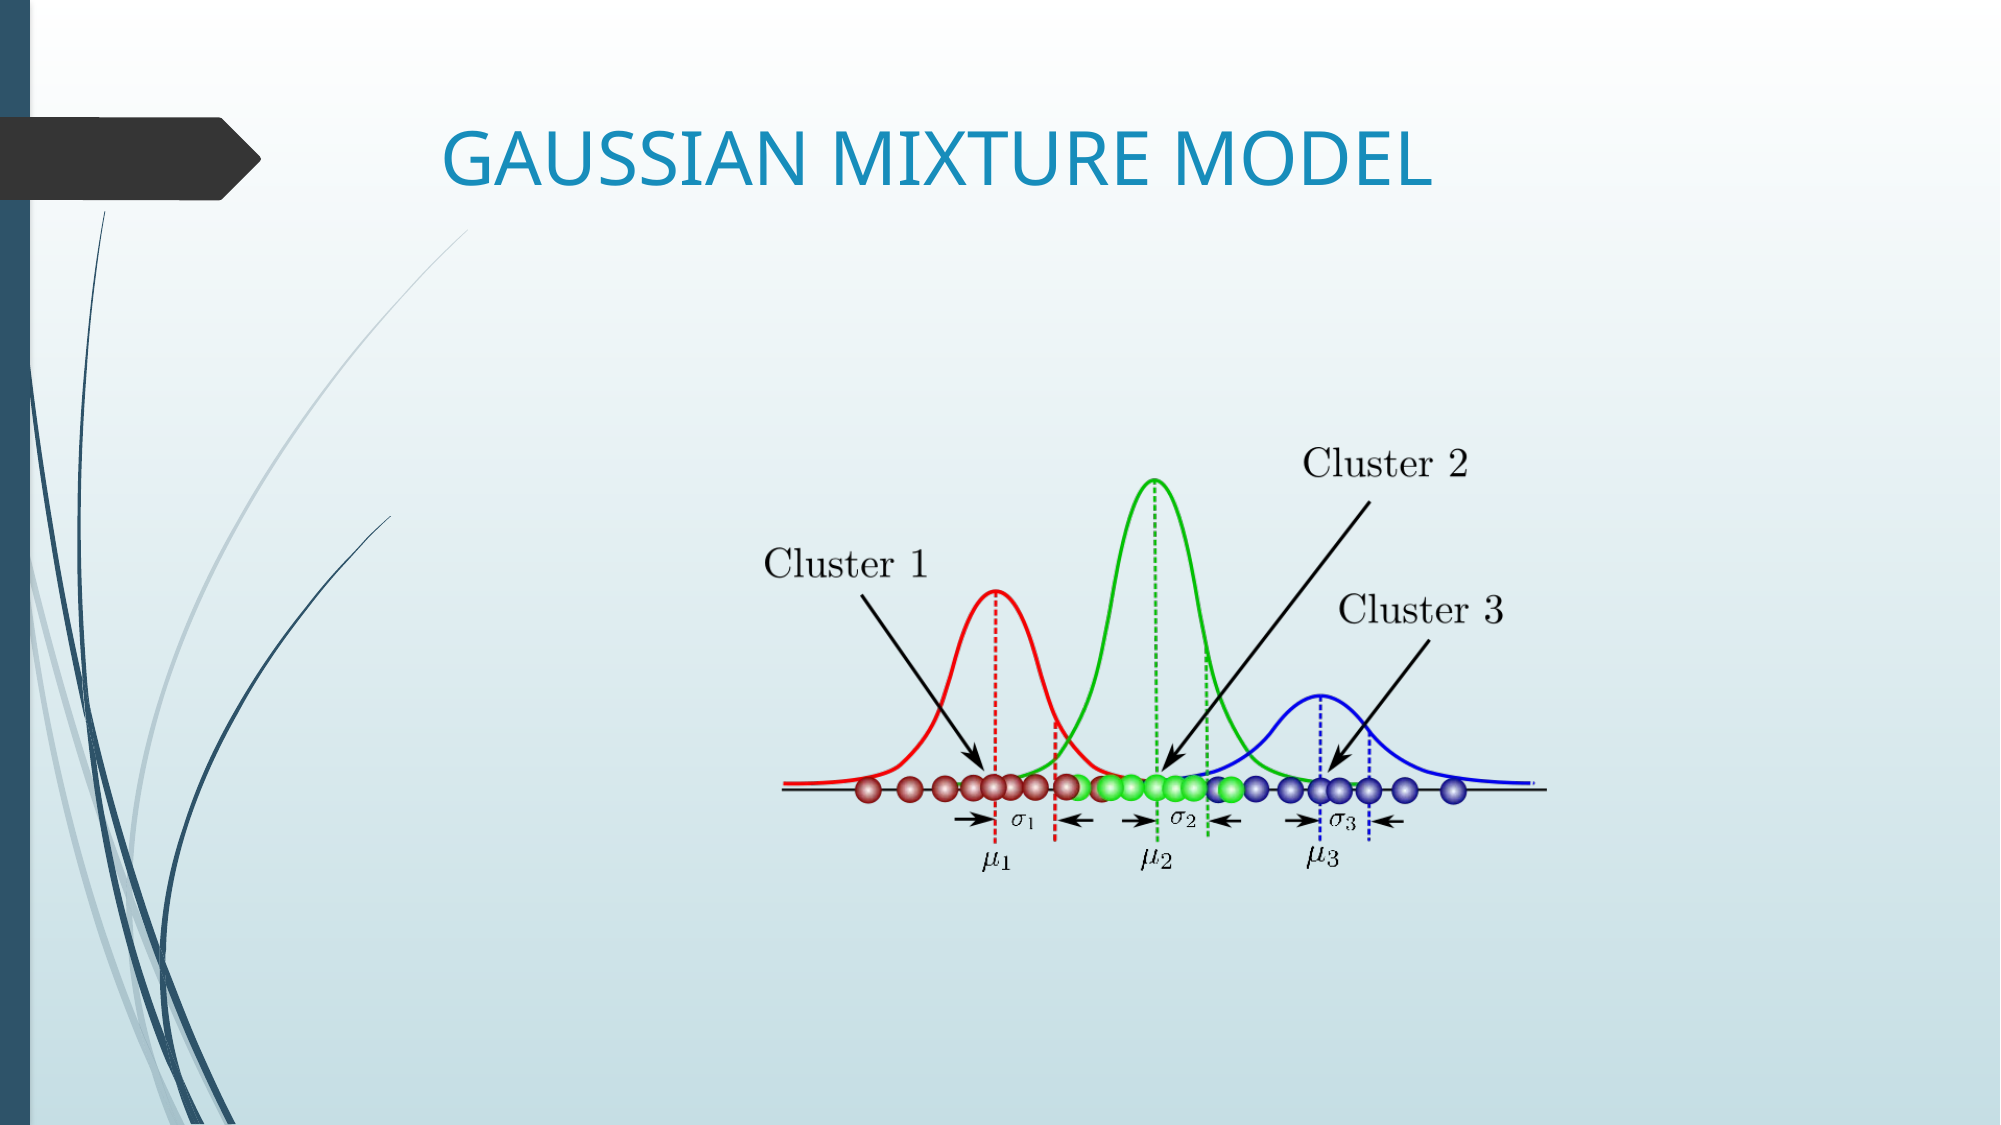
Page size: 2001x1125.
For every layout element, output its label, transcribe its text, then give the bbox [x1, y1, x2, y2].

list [763, 447, 1549, 873]
title GAUSSIAN MIXTURE MODEL [425, 102, 1888, 313]
